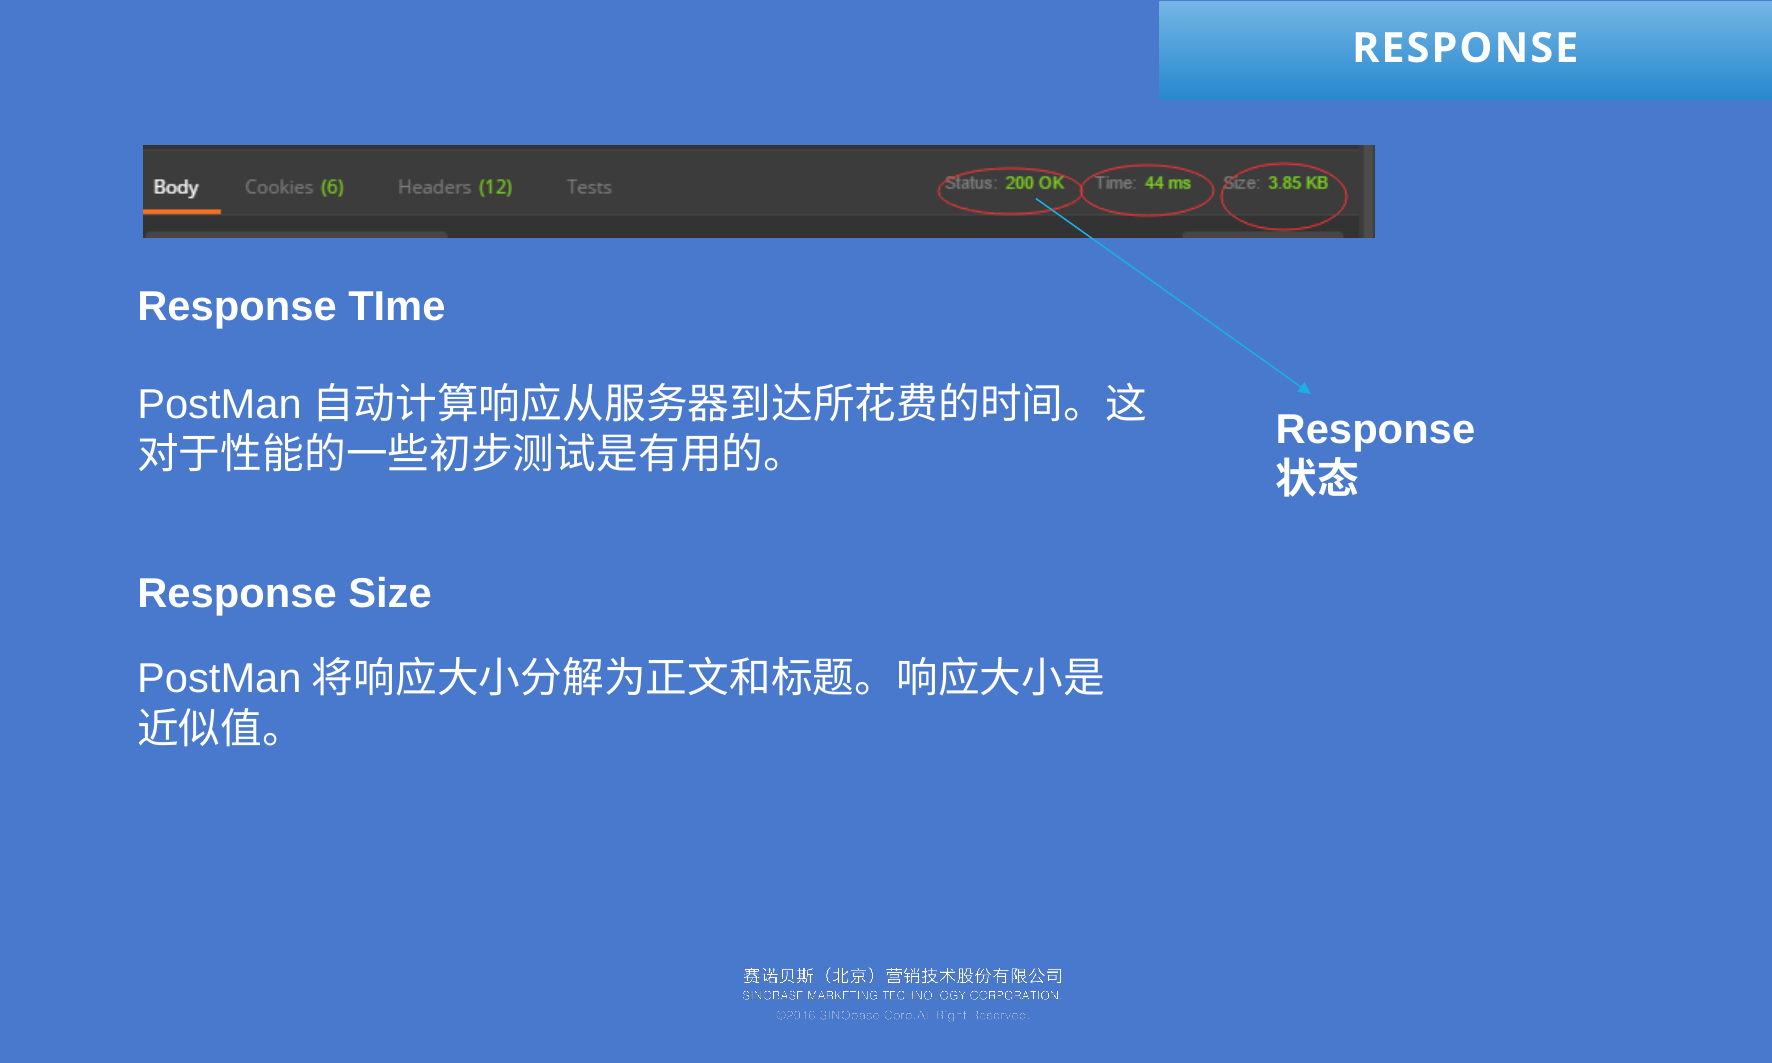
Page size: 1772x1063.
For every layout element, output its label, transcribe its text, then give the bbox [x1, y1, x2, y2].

text_box PostMan自动计算响应从服务器到达所花费的时间。这对于性能的一些初步测试是有用的。 [122, 369, 1185, 484]
text_box Response状态 [1260, 393, 1524, 509]
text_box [1035, 198, 1312, 395]
text_box Response TIme [122, 271, 759, 336]
text_box Response Size [122, 558, 523, 623]
text_box PostMan将响应大小分解为正文和标题。响应大小是近似值。 [122, 643, 1160, 759]
title RESPONSE [1159, 1, 1772, 100]
picture [0, 0, 1772, 1063]
